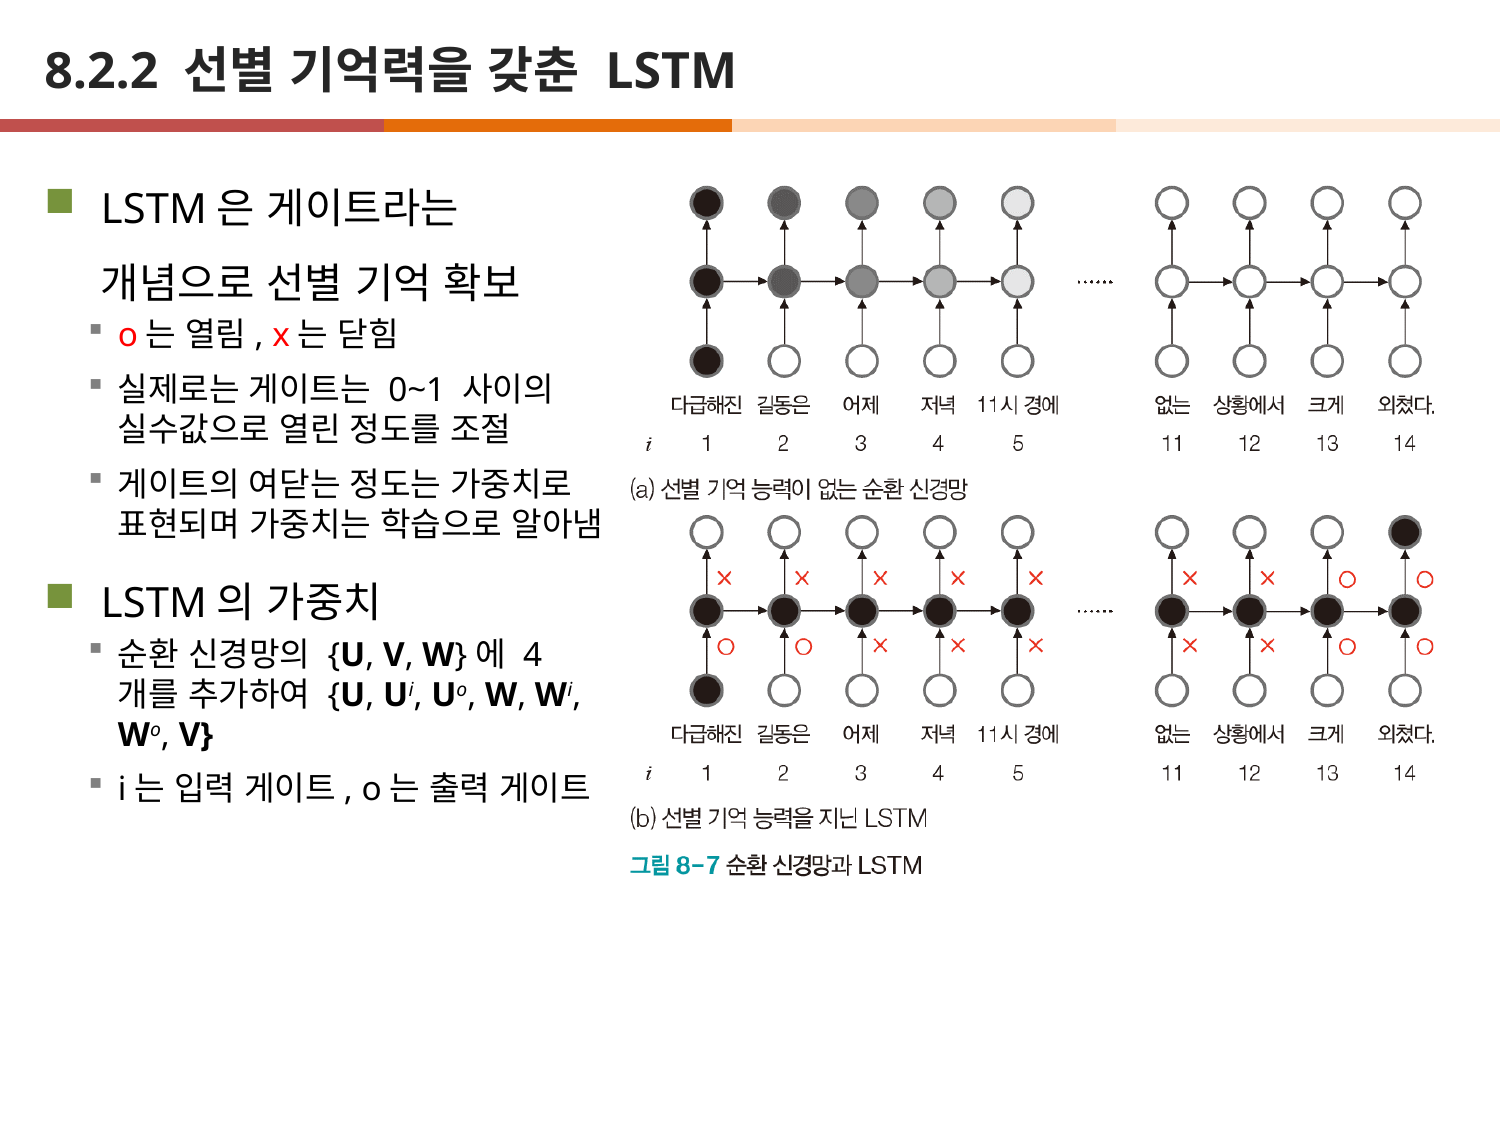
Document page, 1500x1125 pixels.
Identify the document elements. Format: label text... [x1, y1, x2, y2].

title 8.2.2 선별 기억력을 갖춘 LSTM [29, 23, 1270, 114]
picture [618, 172, 1447, 886]
list LSTM은 게이트라는 개념으로 선별 기억 확보 o는 열림, x는 닫힘 실제로는 게이트는 0~1 사이의 실수값으로 열린 정도를 조절 게이트의 여닫는 정도는 가중치로 표현되며 가중치는 학습으로 알아냄 LSTM의 가중치 순환 신경망의 {U, V, W}에 4개를 추가하여 {U, Ui, Uo, W, Wi, Wo, V} i는 입력 게이트, o는 출력 게이트 [29, 148, 621, 1083]
